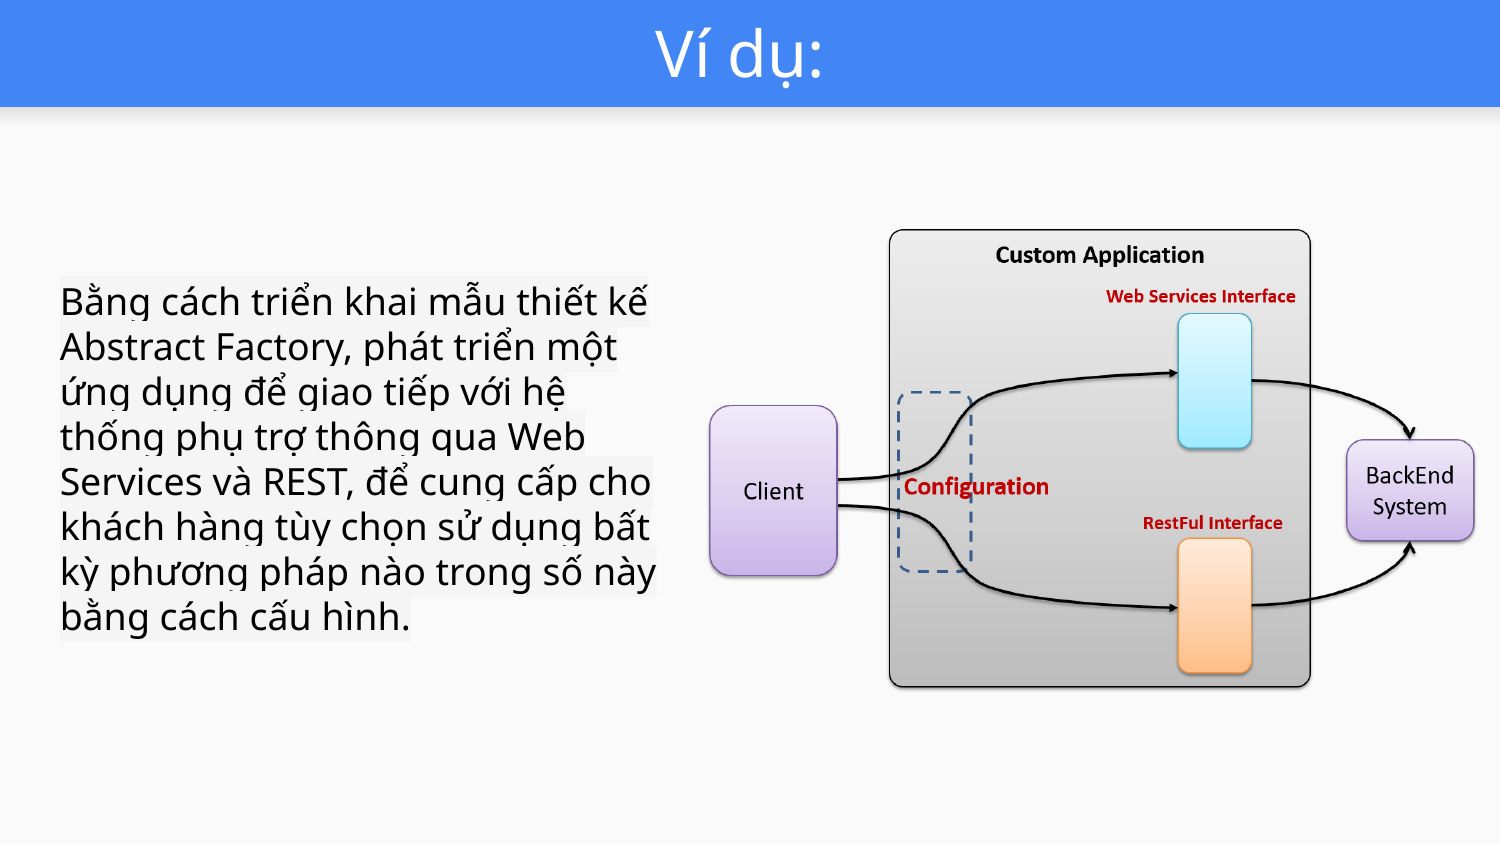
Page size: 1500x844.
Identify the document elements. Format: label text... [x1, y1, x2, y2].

text_box Bằng cách triển khai mẫu thiết kế Abstract Factory, phát triển một ứng dụng để giao tiếp với hệ thống phụ trợ thông qua Web Services và REST, để cung cấp cho khách hàng tùy chọn sử dụng bất kỳ phương pháp nào trong số này bằng cách cấu hình. [44, 263, 676, 654]
picture [703, 226, 1479, 695]
title Ví dụ: [16, 2, 1464, 102]
